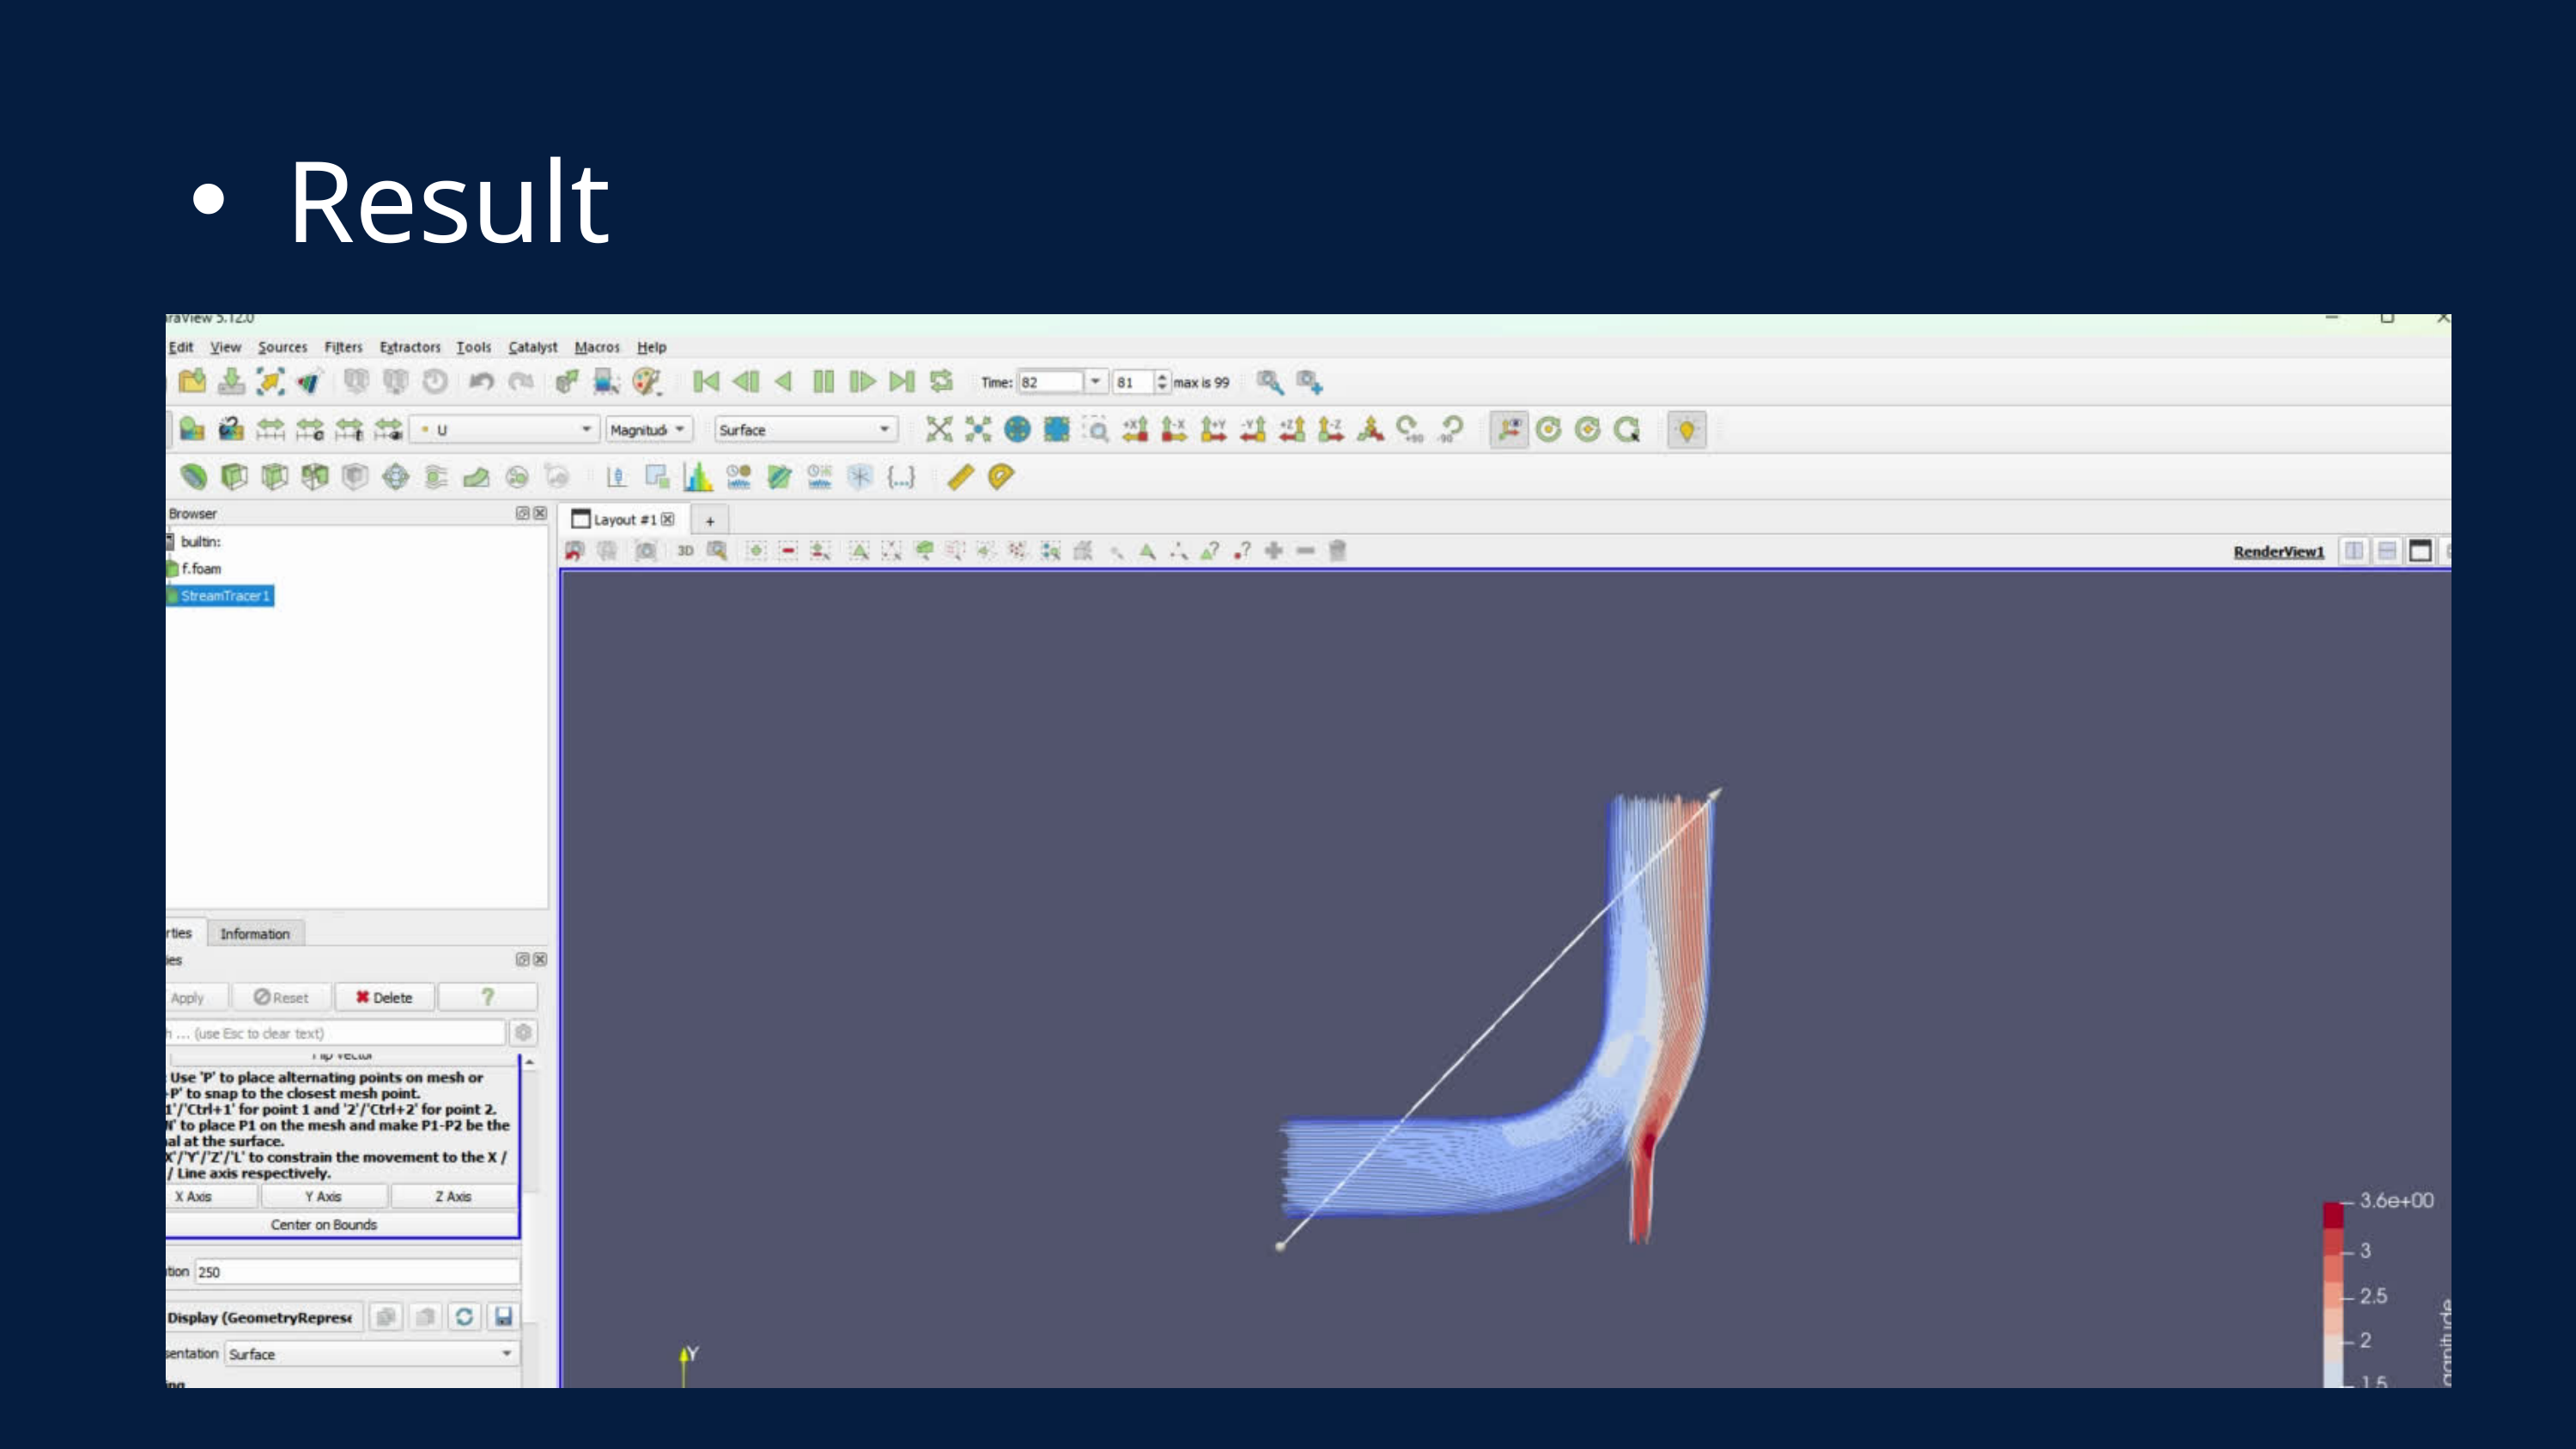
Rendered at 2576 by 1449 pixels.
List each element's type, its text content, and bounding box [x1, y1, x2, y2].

text_box Result [85, 107, 679, 265]
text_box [165, 313, 2452, 1389]
